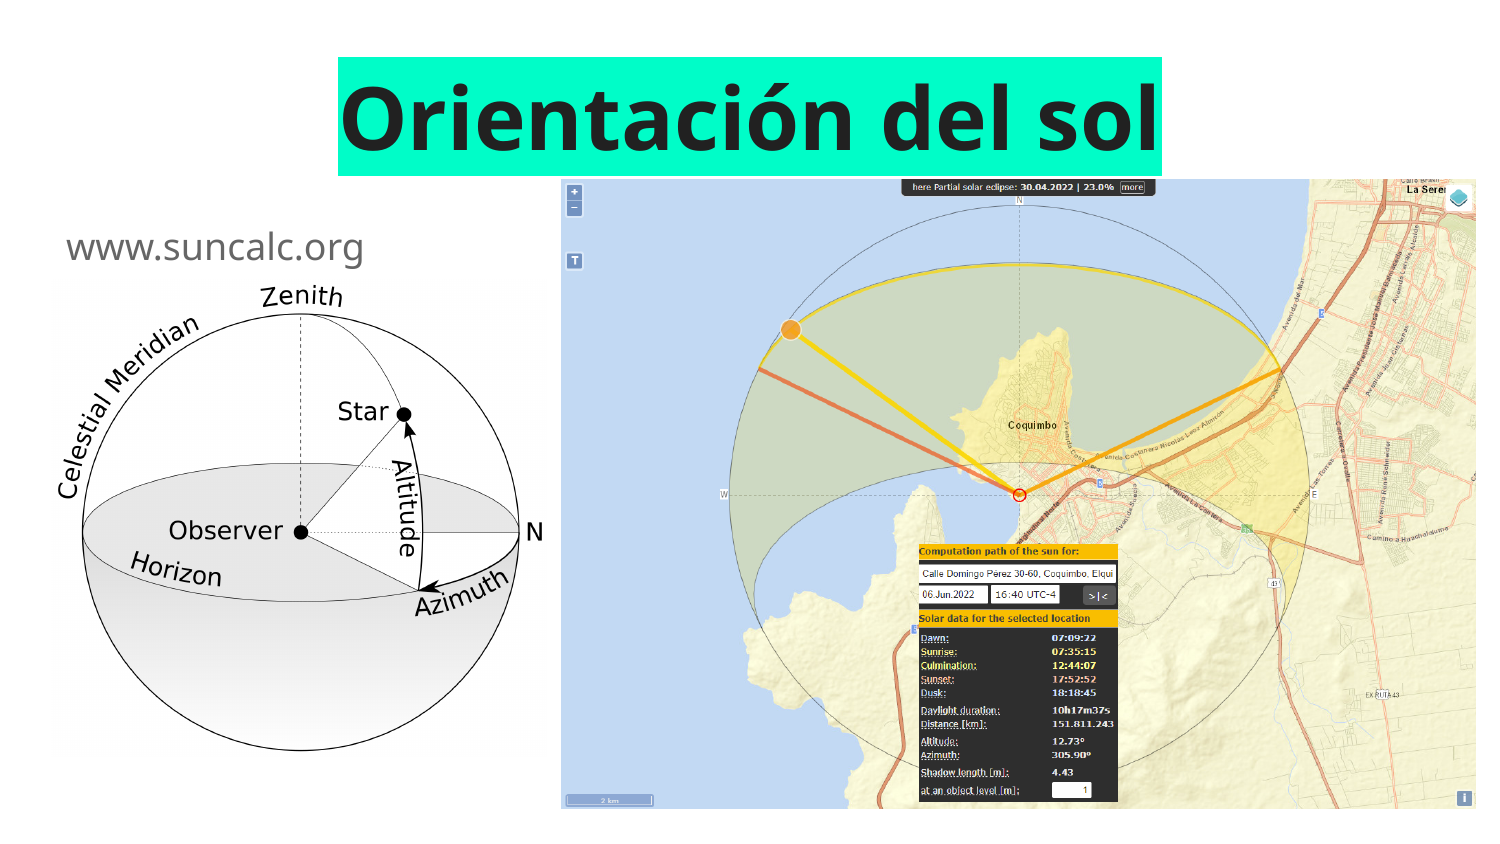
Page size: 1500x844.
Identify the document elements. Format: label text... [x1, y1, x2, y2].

picture [561, 179, 1476, 809]
list www.suncalc.org [51, 201, 556, 750]
title Orientación del sol [51, 48, 1449, 180]
picture [50, 279, 547, 757]
